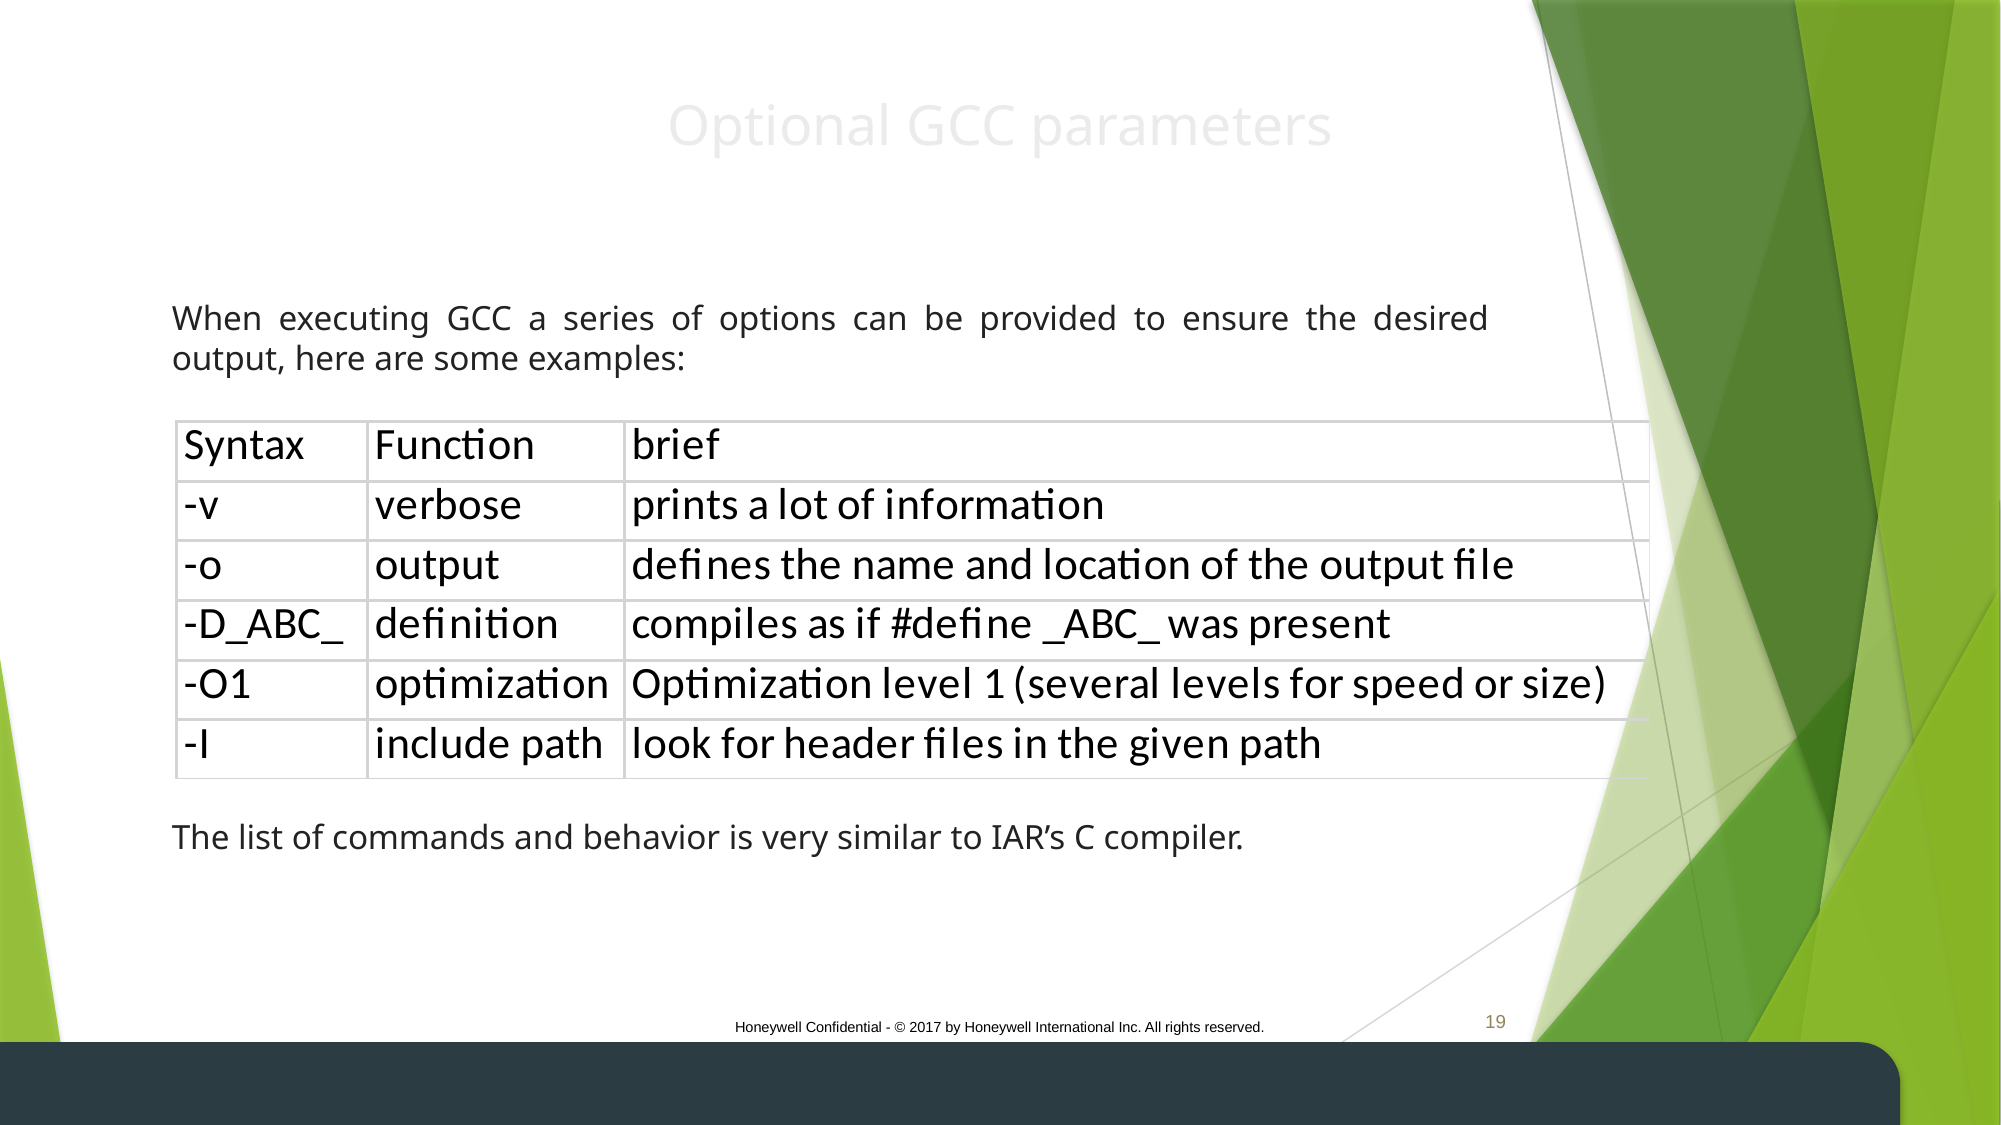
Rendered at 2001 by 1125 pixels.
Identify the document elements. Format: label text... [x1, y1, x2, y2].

slide_number 18 [1409, 991, 1522, 1051]
title Optional GCC parameters [0, 82, 2000, 165]
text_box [174, 419, 1653, 782]
text_box When executing GCC a series of options can be provided to ensure the desired output, here are some examples: The list of commands and behavior is very similar to IAR’s C compiler. [157, 290, 1507, 904]
